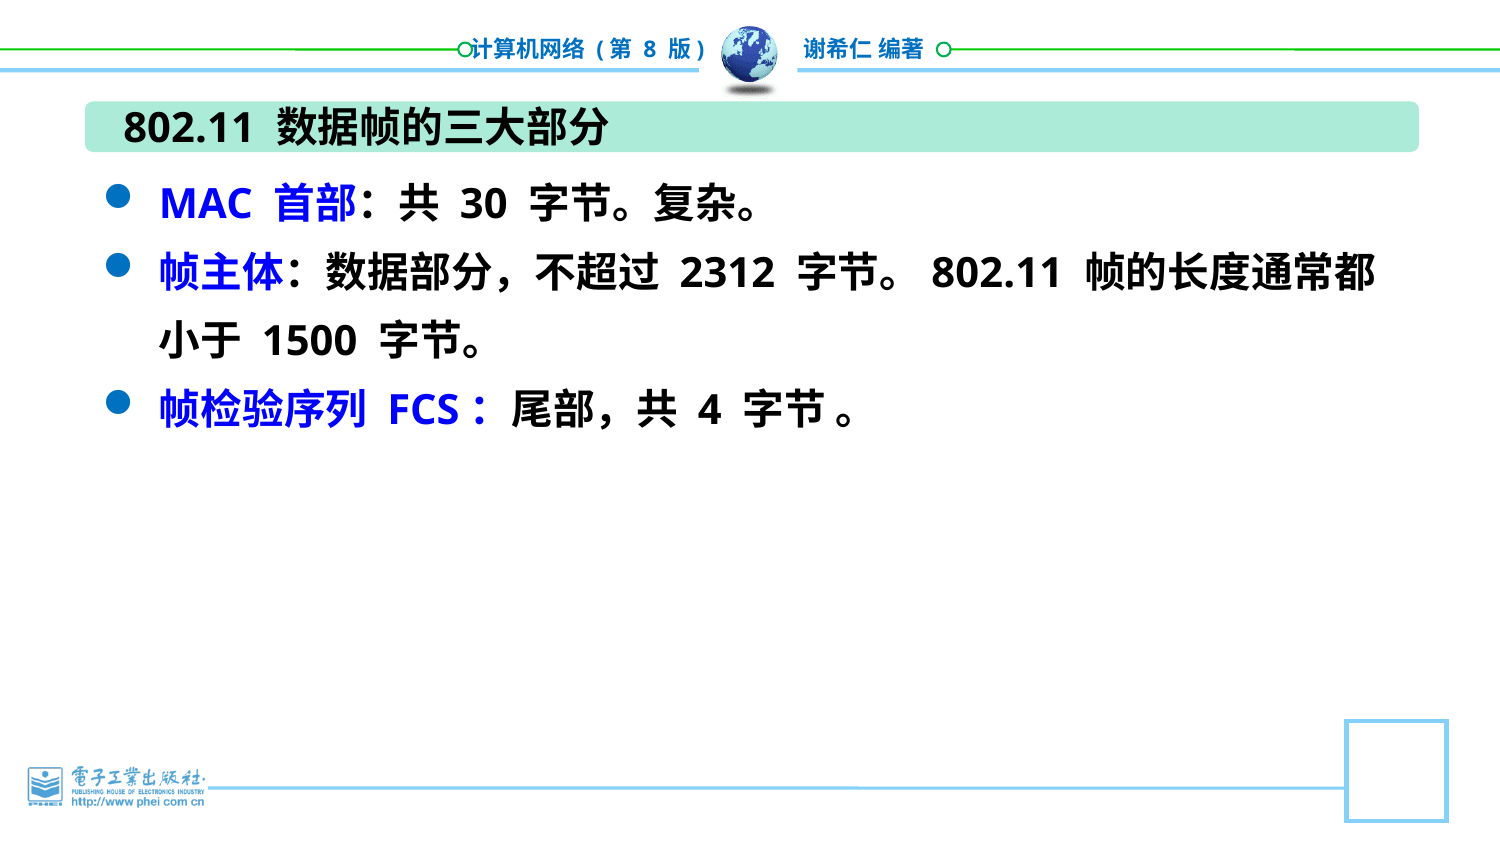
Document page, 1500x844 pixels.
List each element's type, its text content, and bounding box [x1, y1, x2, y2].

text_box [635, 101, 1420, 153]
picture [719, 24, 780, 100]
text_box 802.11 数据帧的三大部分 [108, 93, 635, 158]
picture [23, 764, 208, 809]
text_box MAC 首部：共 30 字节。复杂。 帧主体：数据部分，不超过 2312 字节。802.11 帧的长度通常都小于 1500 字节。 帧检验序列 FCS：尾部，共 4 字节 。 [87, 150, 1418, 441]
text_box [84, 101, 108, 153]
